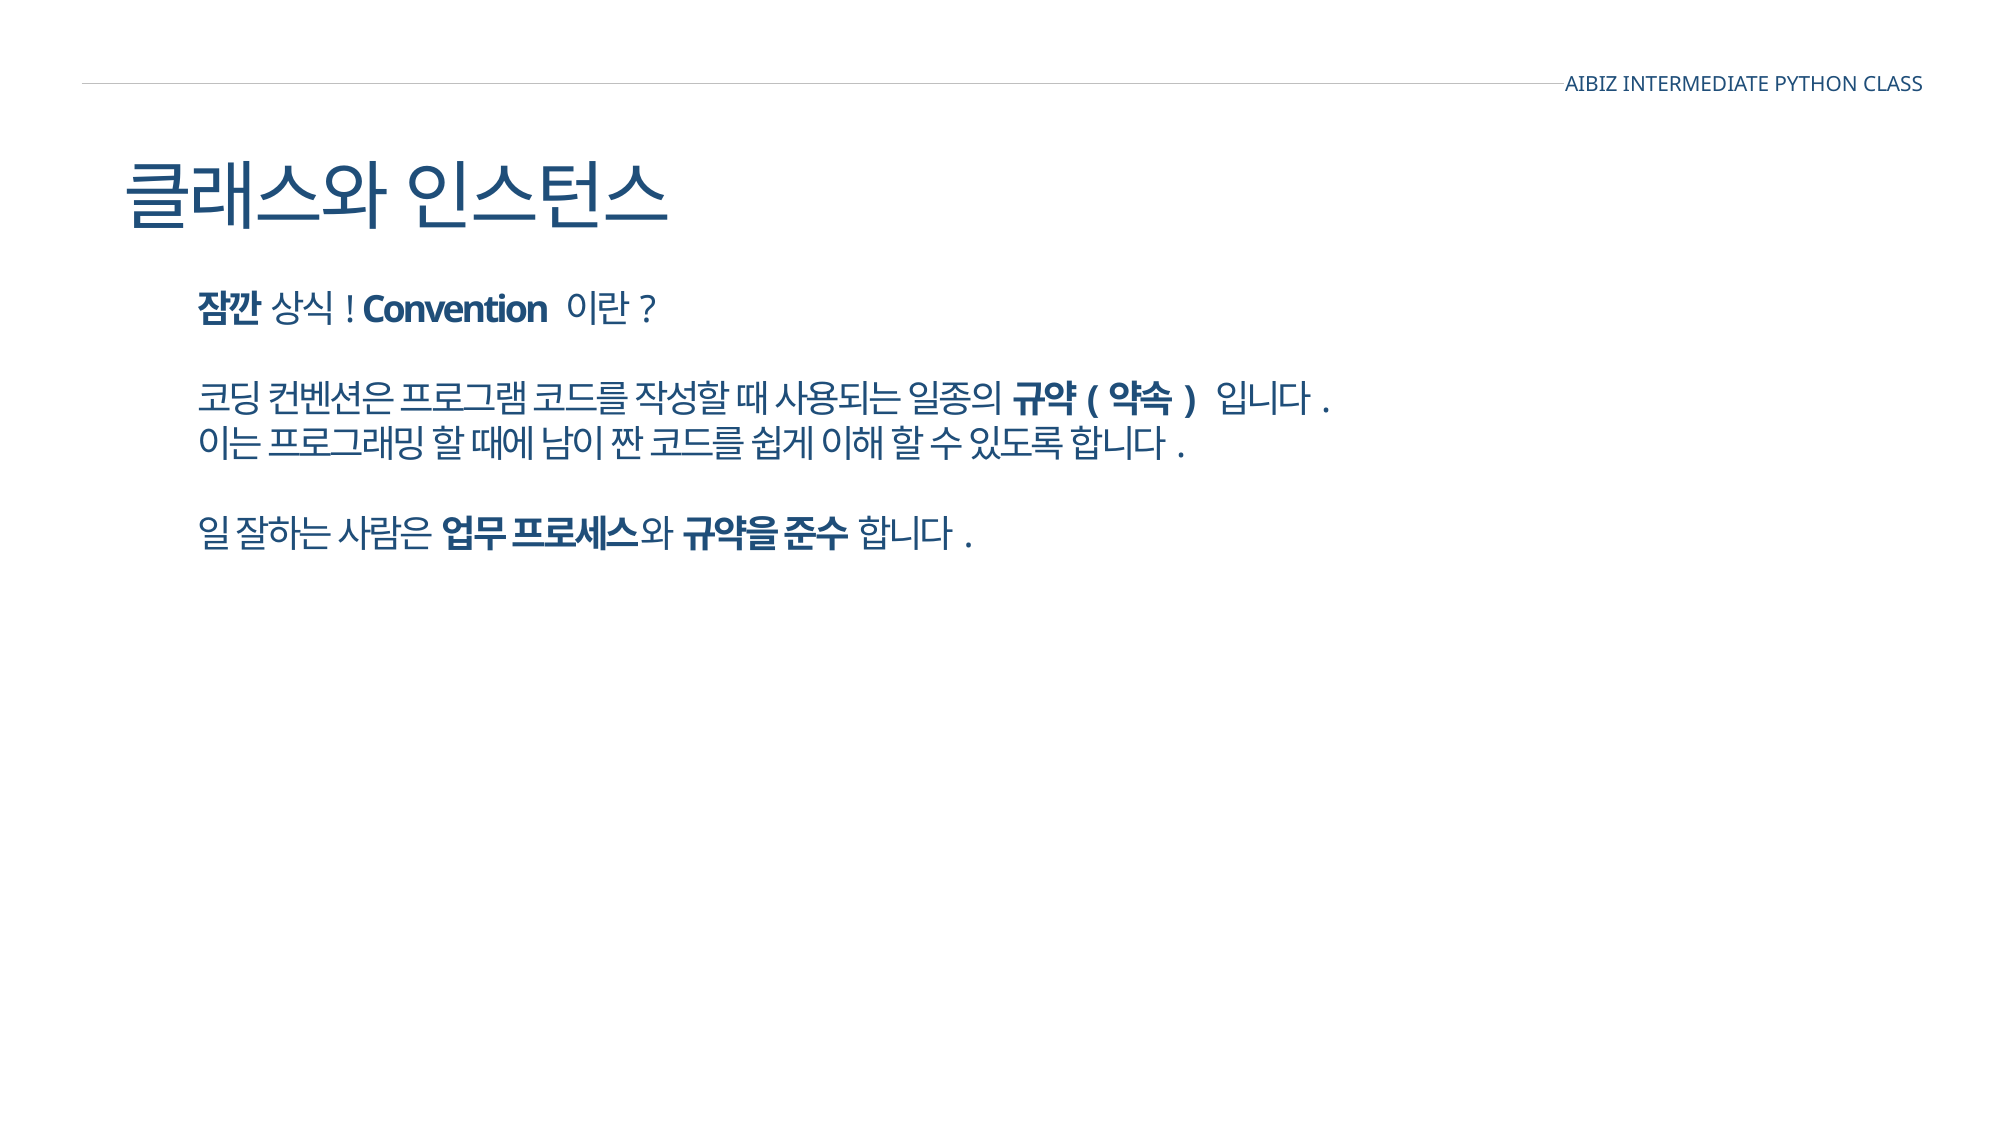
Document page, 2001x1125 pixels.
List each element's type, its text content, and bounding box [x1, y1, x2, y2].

text_box 잠깐 상식! Convention 이란? 코딩 컨벤션은 프로그램 코드를 작성할 때 사용되는 일종의 규약(약속) 입니다. 이는 프로그래밍 할 때에 남이 짠 코드를 쉽게 이해 할 수 있도록 합니다. 일 잘하는 사람은 업무 프로세스와 규약을 준수 합니다. [182, 277, 1939, 653]
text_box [81, 63, 1939, 104]
text_box 클래스와 인스턴스 [108, 141, 687, 247]
